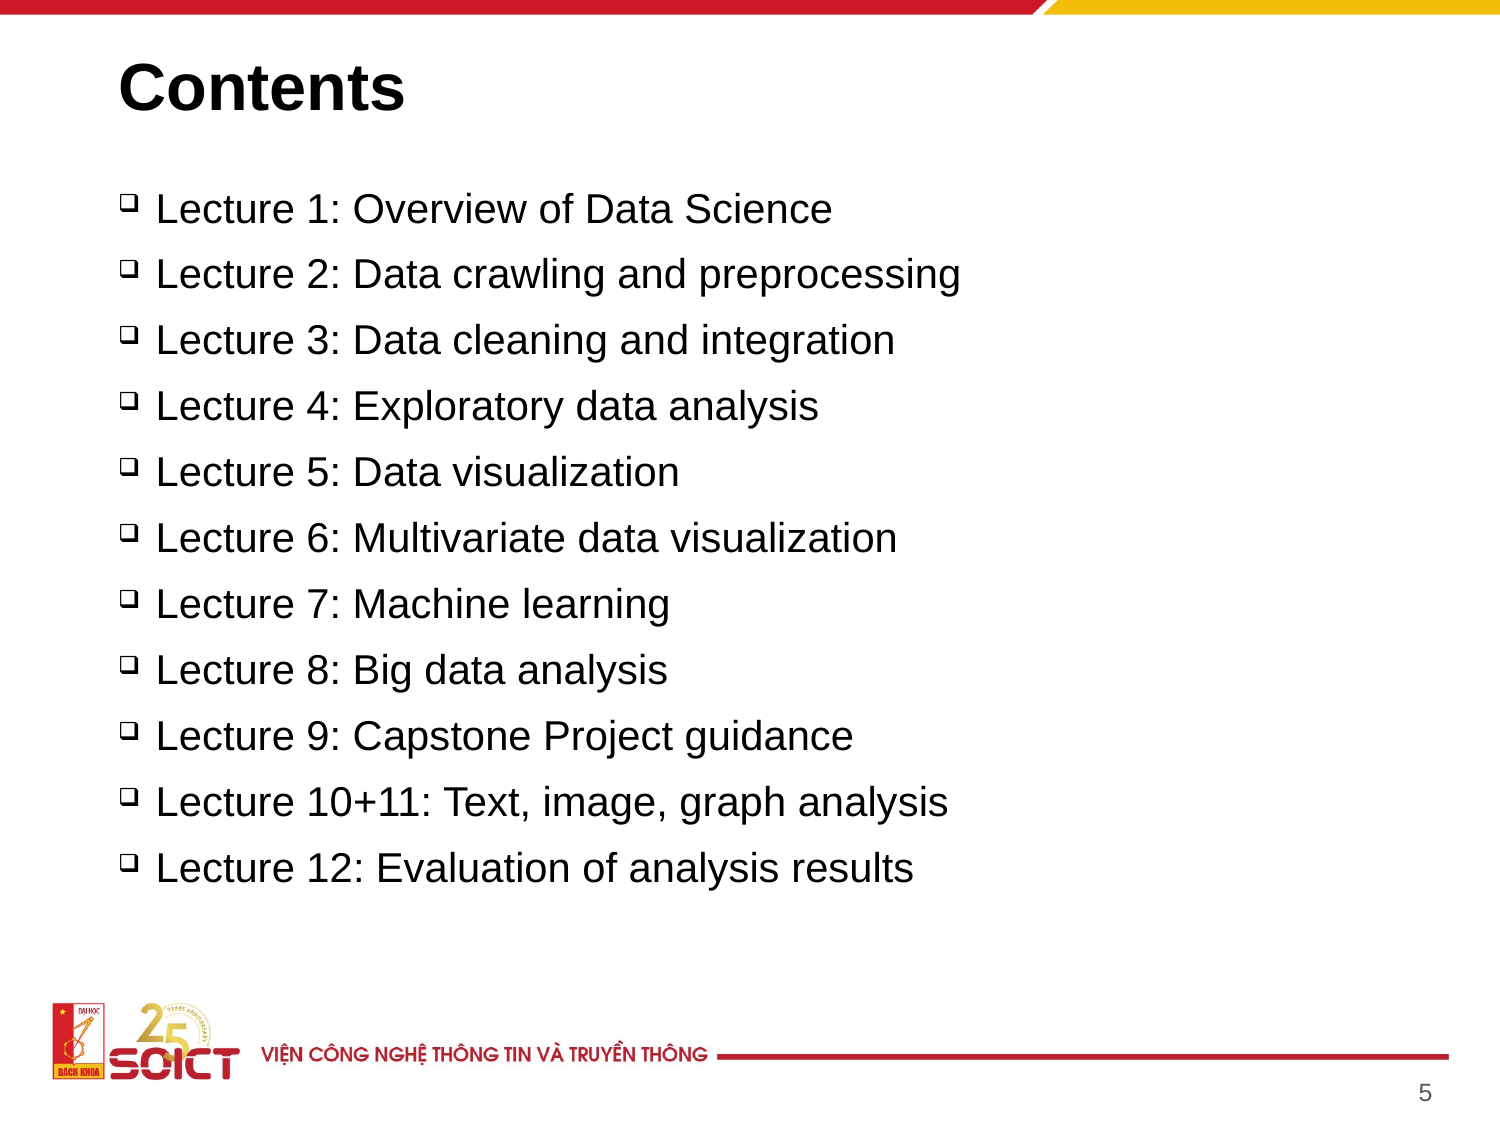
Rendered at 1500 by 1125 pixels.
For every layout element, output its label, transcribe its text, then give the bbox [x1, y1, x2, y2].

title Contents [103, 24, 1448, 155]
slide_number 5 [1259, 1062, 1448, 1122]
list Lecture 1: Overview of Data Science Lecture 2: Data crawling and preprocessing Lecture 3: Data cleaning and integration Lecture 4: Exploratory data analysis Lecture 5: Data visualization Lecture 6: Multivariate data visualization Lecture 7: Machine learning Lecture 8: Big data analysis Lecture 9: Capstone Project guidance Lecture 10+11: Text, image, graph analysis Lecture 12: Evaluation of analysis results [103, 179, 1448, 1062]
picture [0, 0, 1500, 1125]
